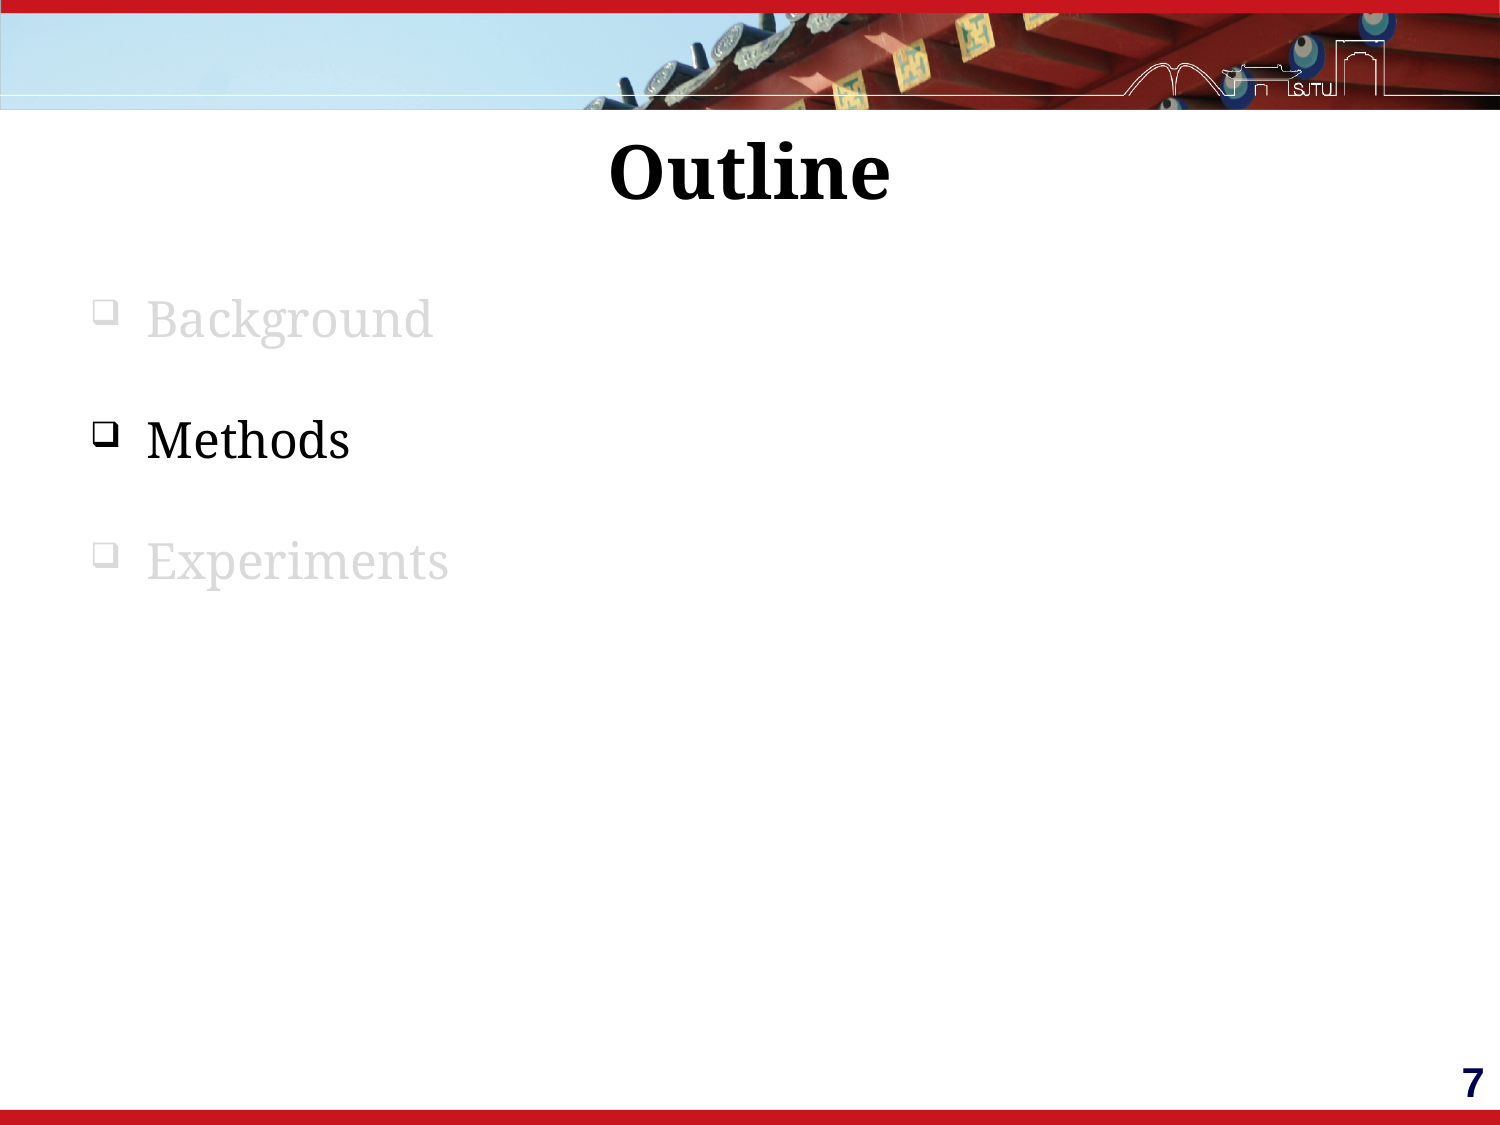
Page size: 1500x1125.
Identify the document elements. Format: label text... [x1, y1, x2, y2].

picture [0, 0, 1500, 110]
list Background Methods Experiments [75, 249, 1425, 1050]
title Outline [37, 119, 1463, 232]
slide_number 7 [1387, 1037, 1500, 1125]
